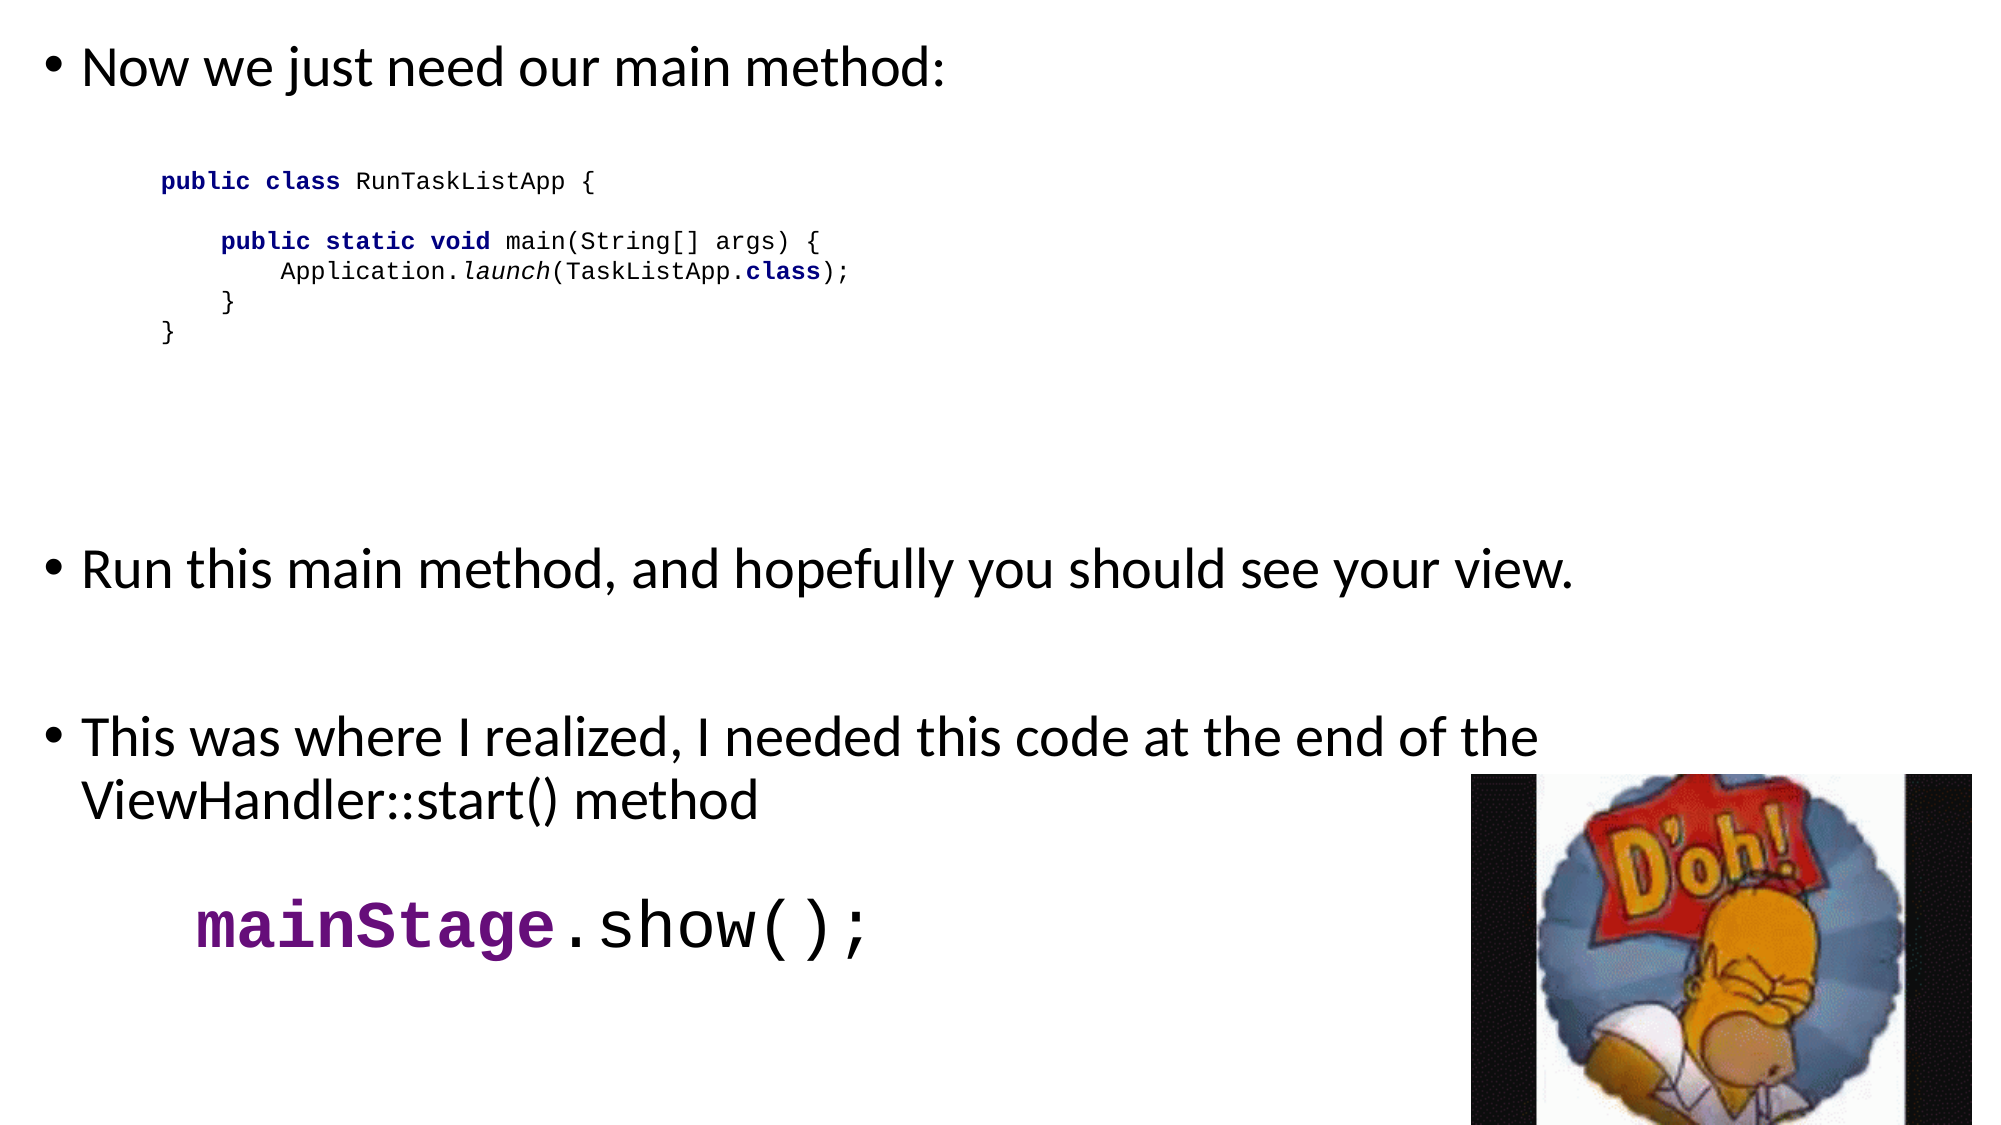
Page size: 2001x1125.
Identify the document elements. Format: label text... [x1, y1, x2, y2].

text_box public class RunTaskListApp { public static void main(String[] args) { Application.launch(TaskListApp.class); } } [145, 157, 866, 352]
picture [1471, 774, 1972, 1125]
list Now we just need our main method: Run this main method, and hopefully you should see your view. This was where I realized, I needed this code at the end of the ViewHandler::start() method [28, 28, 1972, 1097]
text_box mainStage.show(); [181, 873, 892, 969]
